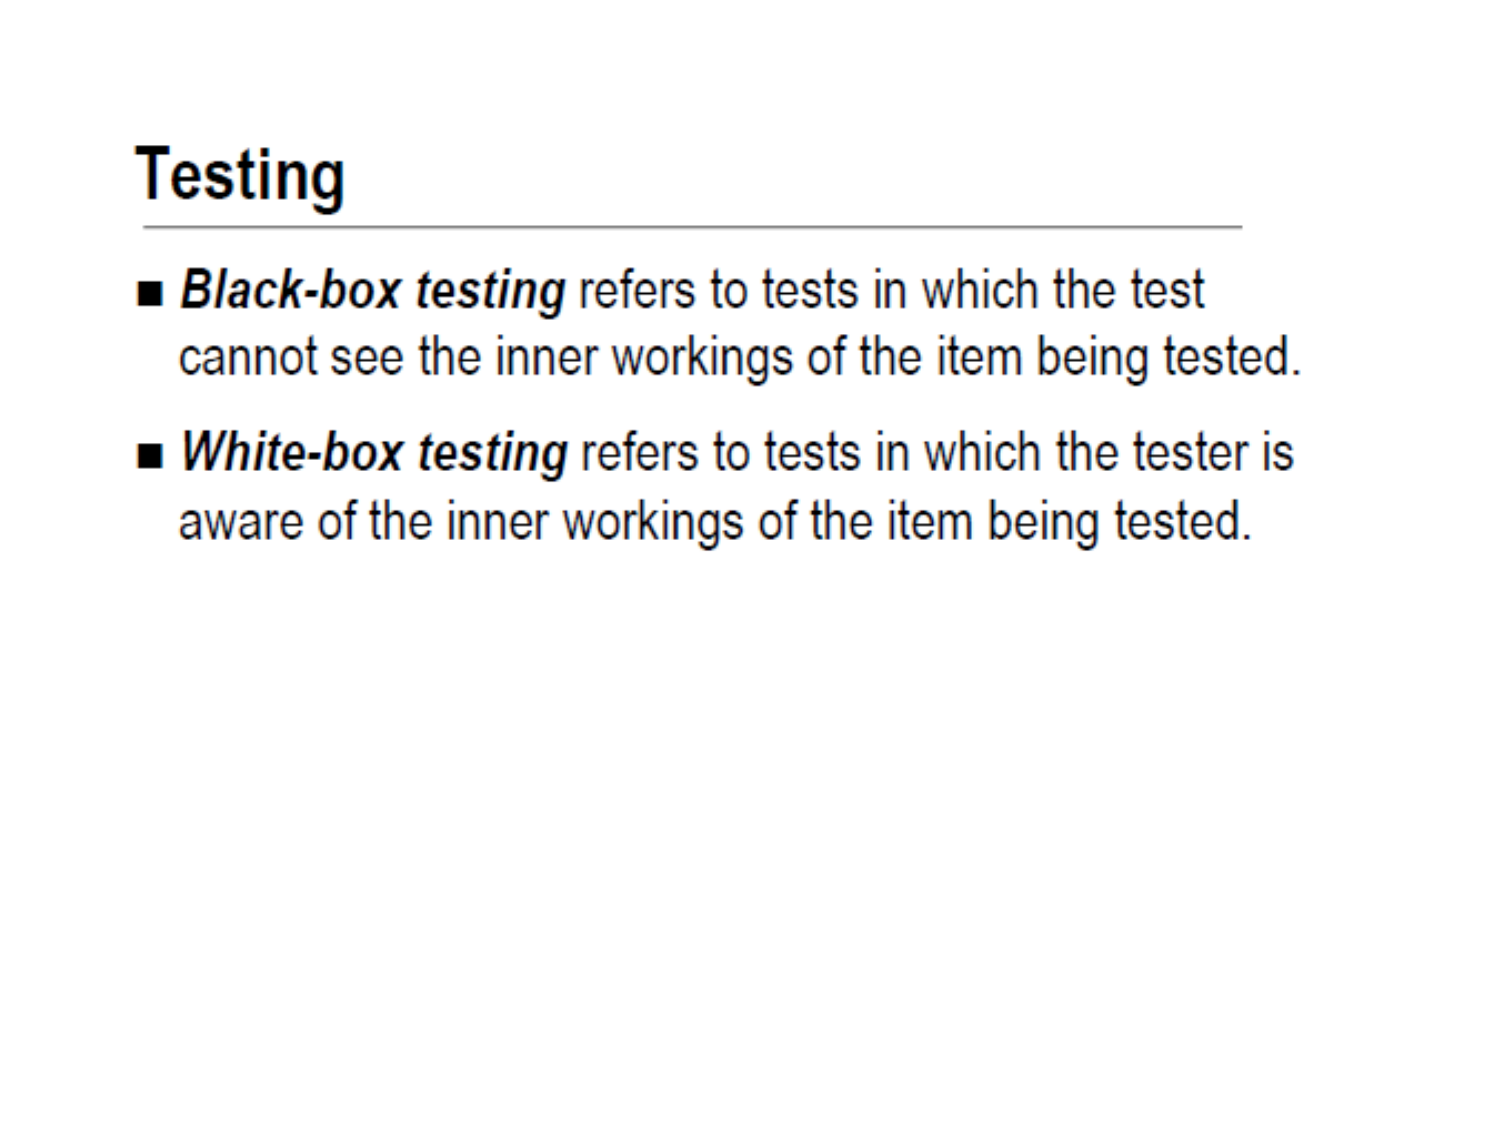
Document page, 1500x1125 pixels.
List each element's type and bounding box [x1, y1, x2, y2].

picture [99, 124, 1324, 601]
